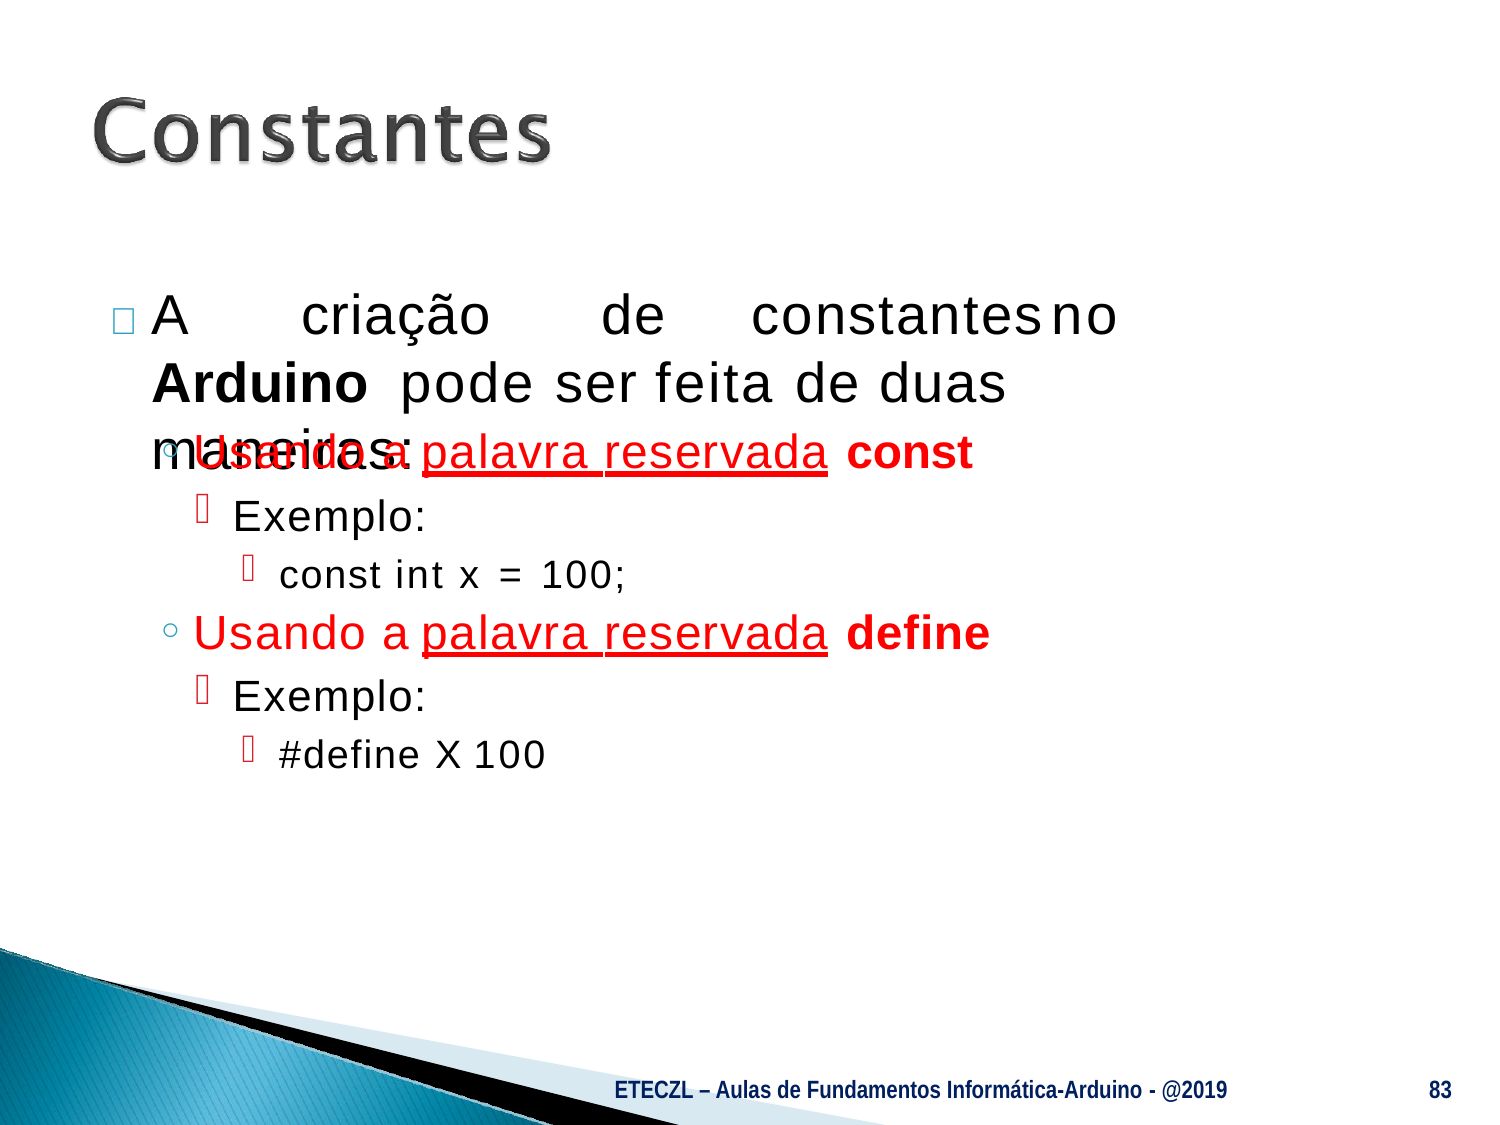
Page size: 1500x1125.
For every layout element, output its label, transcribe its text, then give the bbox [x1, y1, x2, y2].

title  A criação de constantes no Arduino pode ser feita de duas maneiras: [107, 276, 1259, 482]
footer ETECZL – Aulas de Fundamentos Informática-Arduino - @2019 [612, 1072, 1364, 1125]
picture [0, 948, 558, 1125]
slide_number 83 [1424, 1072, 1468, 1125]
text_box [34, 60, 637, 248]
text_box Usando a palavra reservada const Exemplo: const int x = 100; Usando a palavra reservada define Exemplo: #define X 100 [154, 409, 996, 777]
